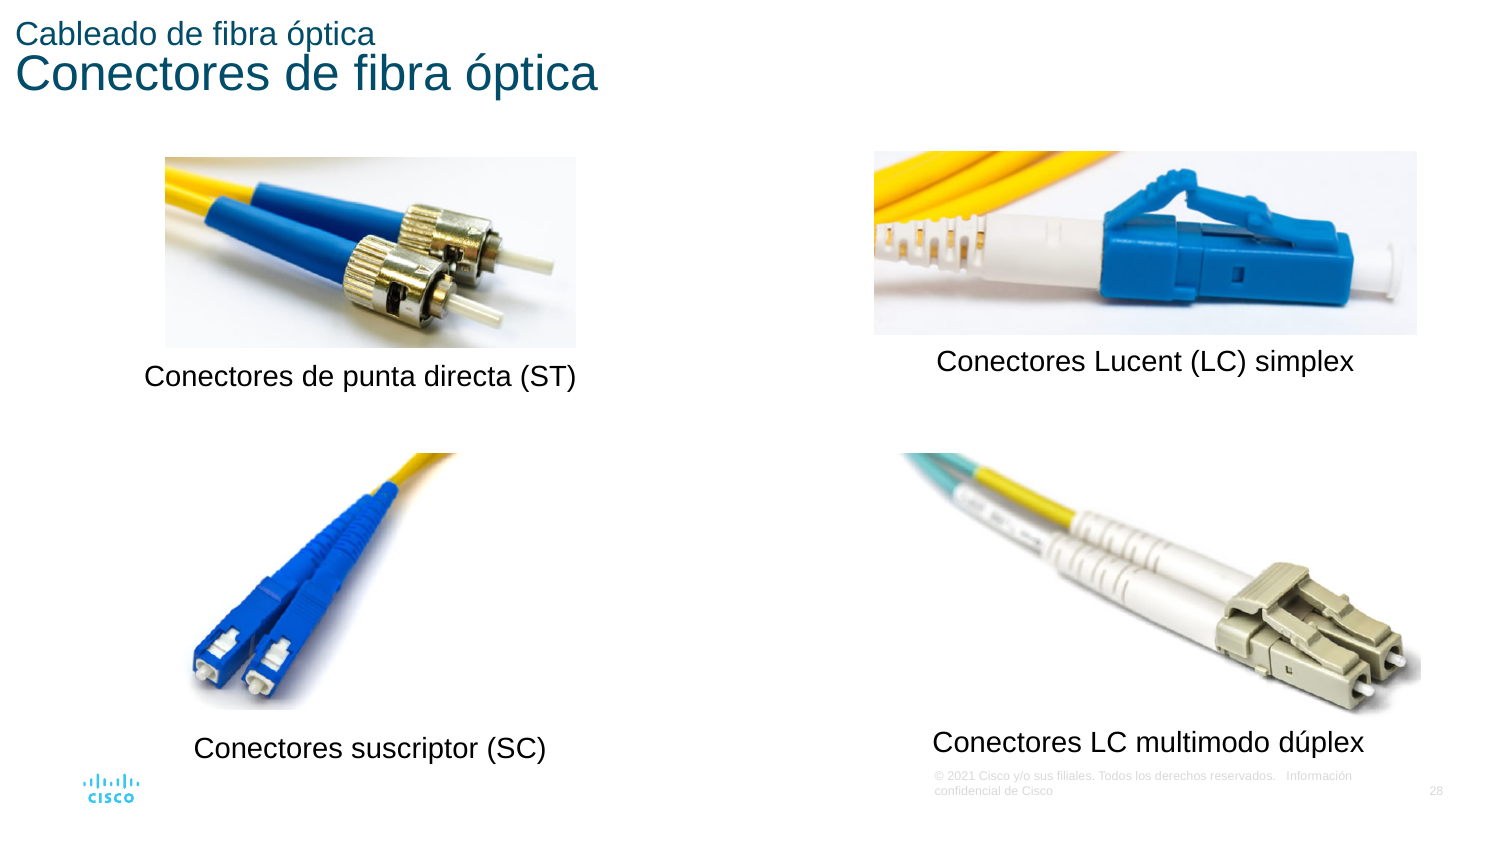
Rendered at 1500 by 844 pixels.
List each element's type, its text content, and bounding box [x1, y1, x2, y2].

text_box Conectores LC multimodo dúplex [917, 731, 1381, 767]
picture [877, 453, 1421, 723]
text_box Conectores Lucent (LC) simplex [921, 343, 1370, 385]
text_box Conectores suscriptor (SC) [178, 721, 563, 772]
text_box Conectores de punta directa (ST) [129, 350, 593, 400]
picture [874, 150, 1417, 335]
picture [165, 453, 482, 710]
picture [165, 157, 576, 348]
title Cableado de fibra óptica Conectores de fibra óptica [0, 0, 1369, 121]
